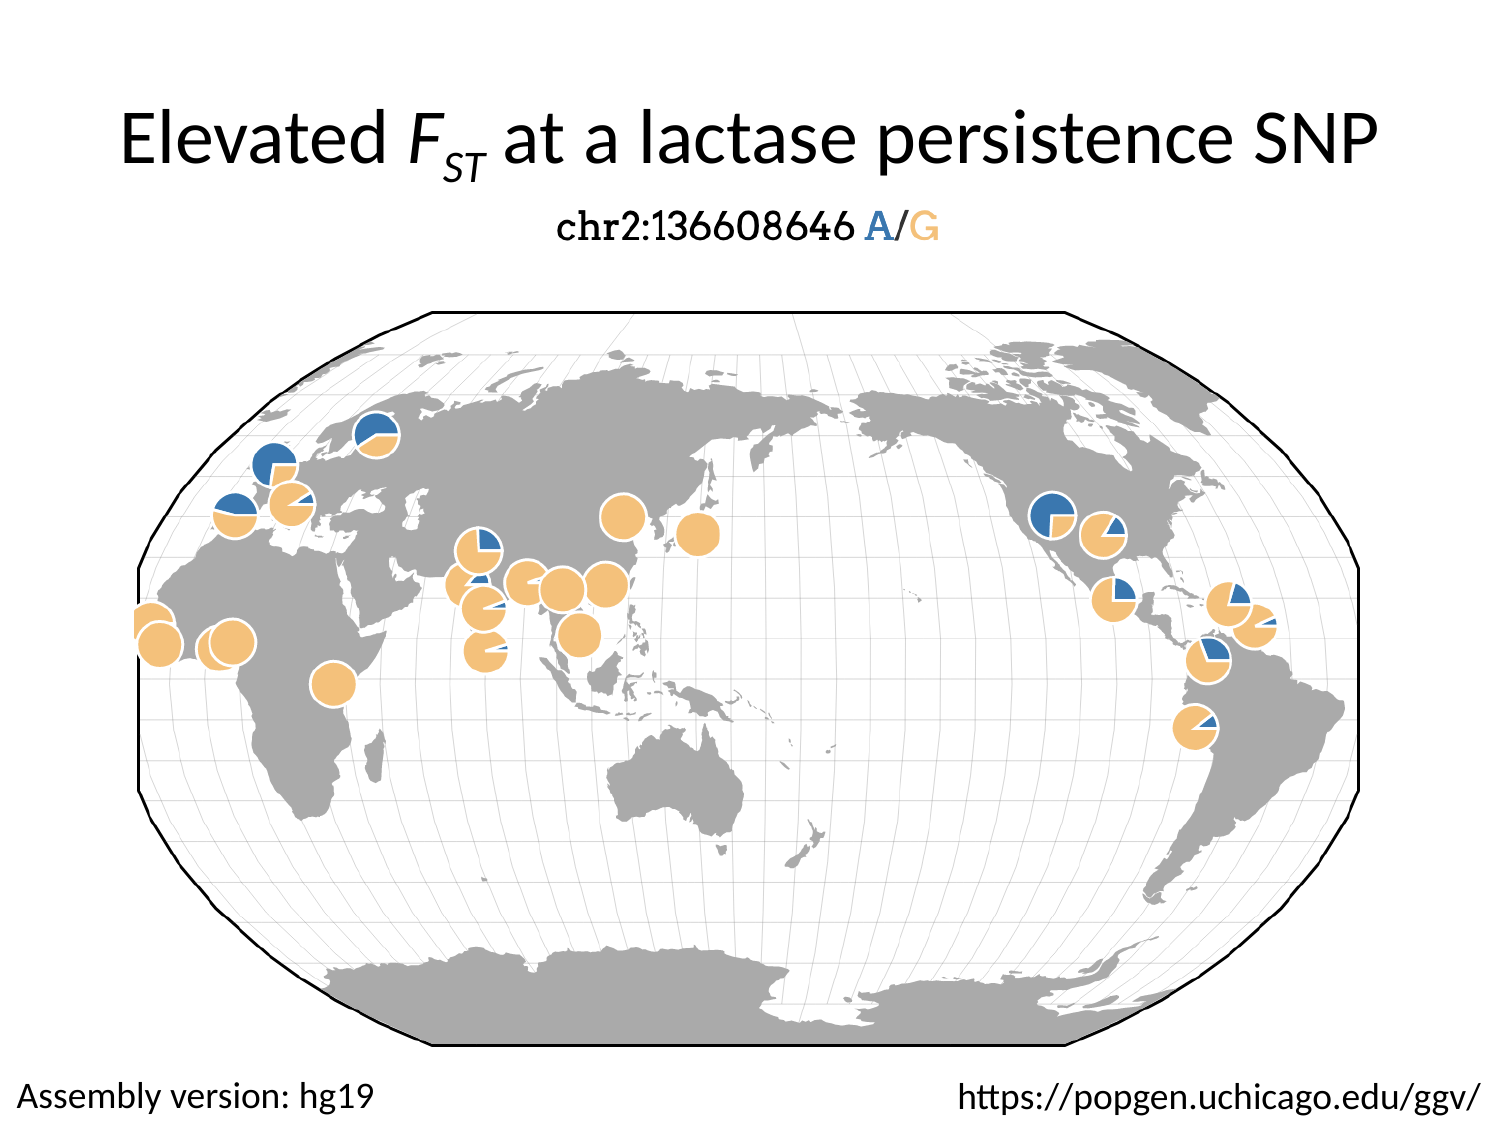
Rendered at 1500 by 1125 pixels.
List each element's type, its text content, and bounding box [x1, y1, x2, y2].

text_box Assembly version: hg19 [1, 1080, 390, 1124]
text_box https://popgen.uchicago.edu/ggv/ [942, 1080, 1497, 1125]
title Elevated FST at a lactase persistence SNP [0, 45, 1500, 176]
picture [0, 176, 1500, 1071]
